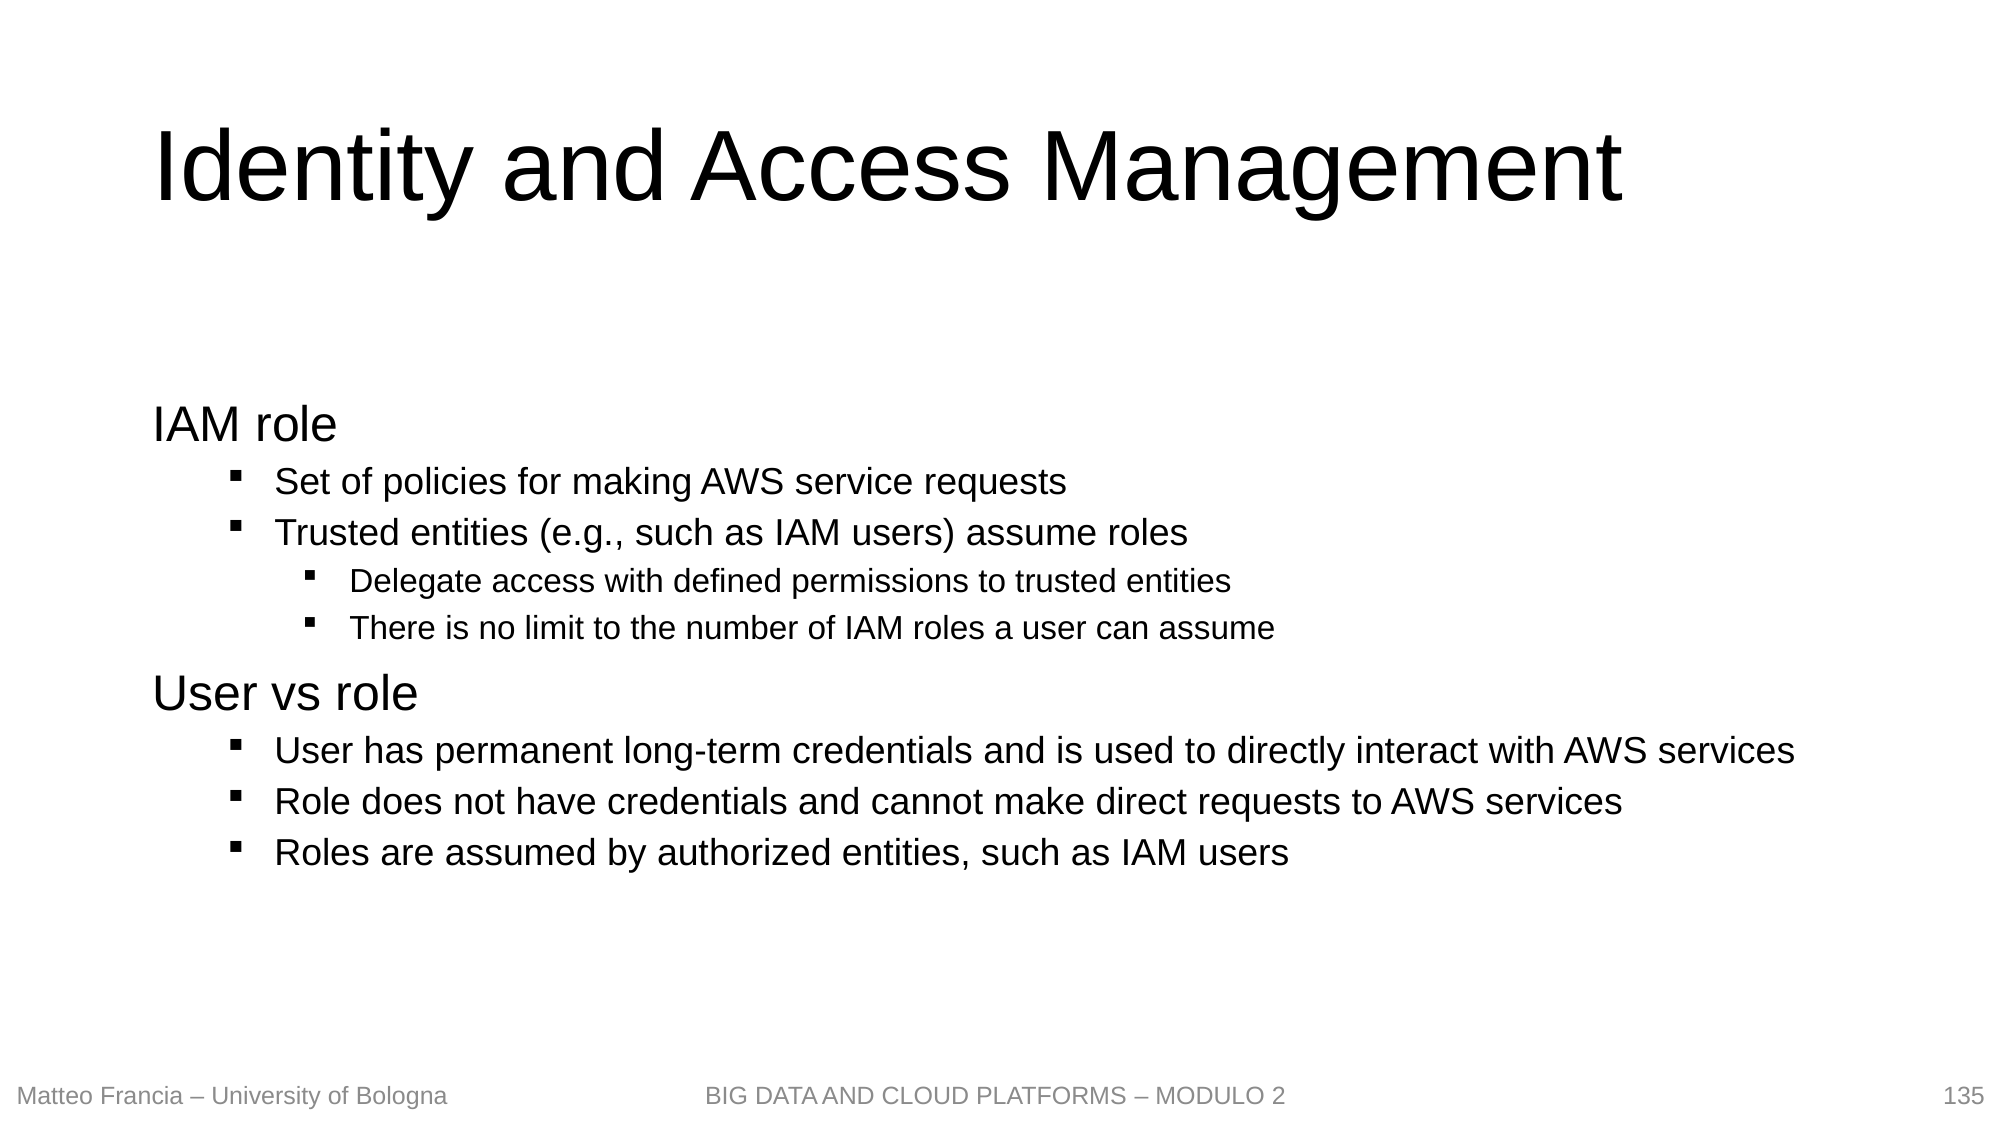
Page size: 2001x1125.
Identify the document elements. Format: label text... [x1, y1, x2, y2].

title Identity and Access Management [137, 59, 1863, 278]
footer Matteo Francia – University of Bologna [0, 1065, 466, 1125]
slide_number 135 [1550, 1065, 2000, 1125]
list IAM role Set of policies for making AWS service requests Trusted entities (e.g., such as IAM users) assume roles Delegate access with defined permissions to trusted entities There is no limit to the number of IAM roles a user can assume User vs role User has permanent long-term credentials and is used to directly interact with AWS services Role does not have credentials and cannot make direct requests to AWS services Roles are assumed by authorized entities, such as IAM users [137, 278, 1863, 993]
